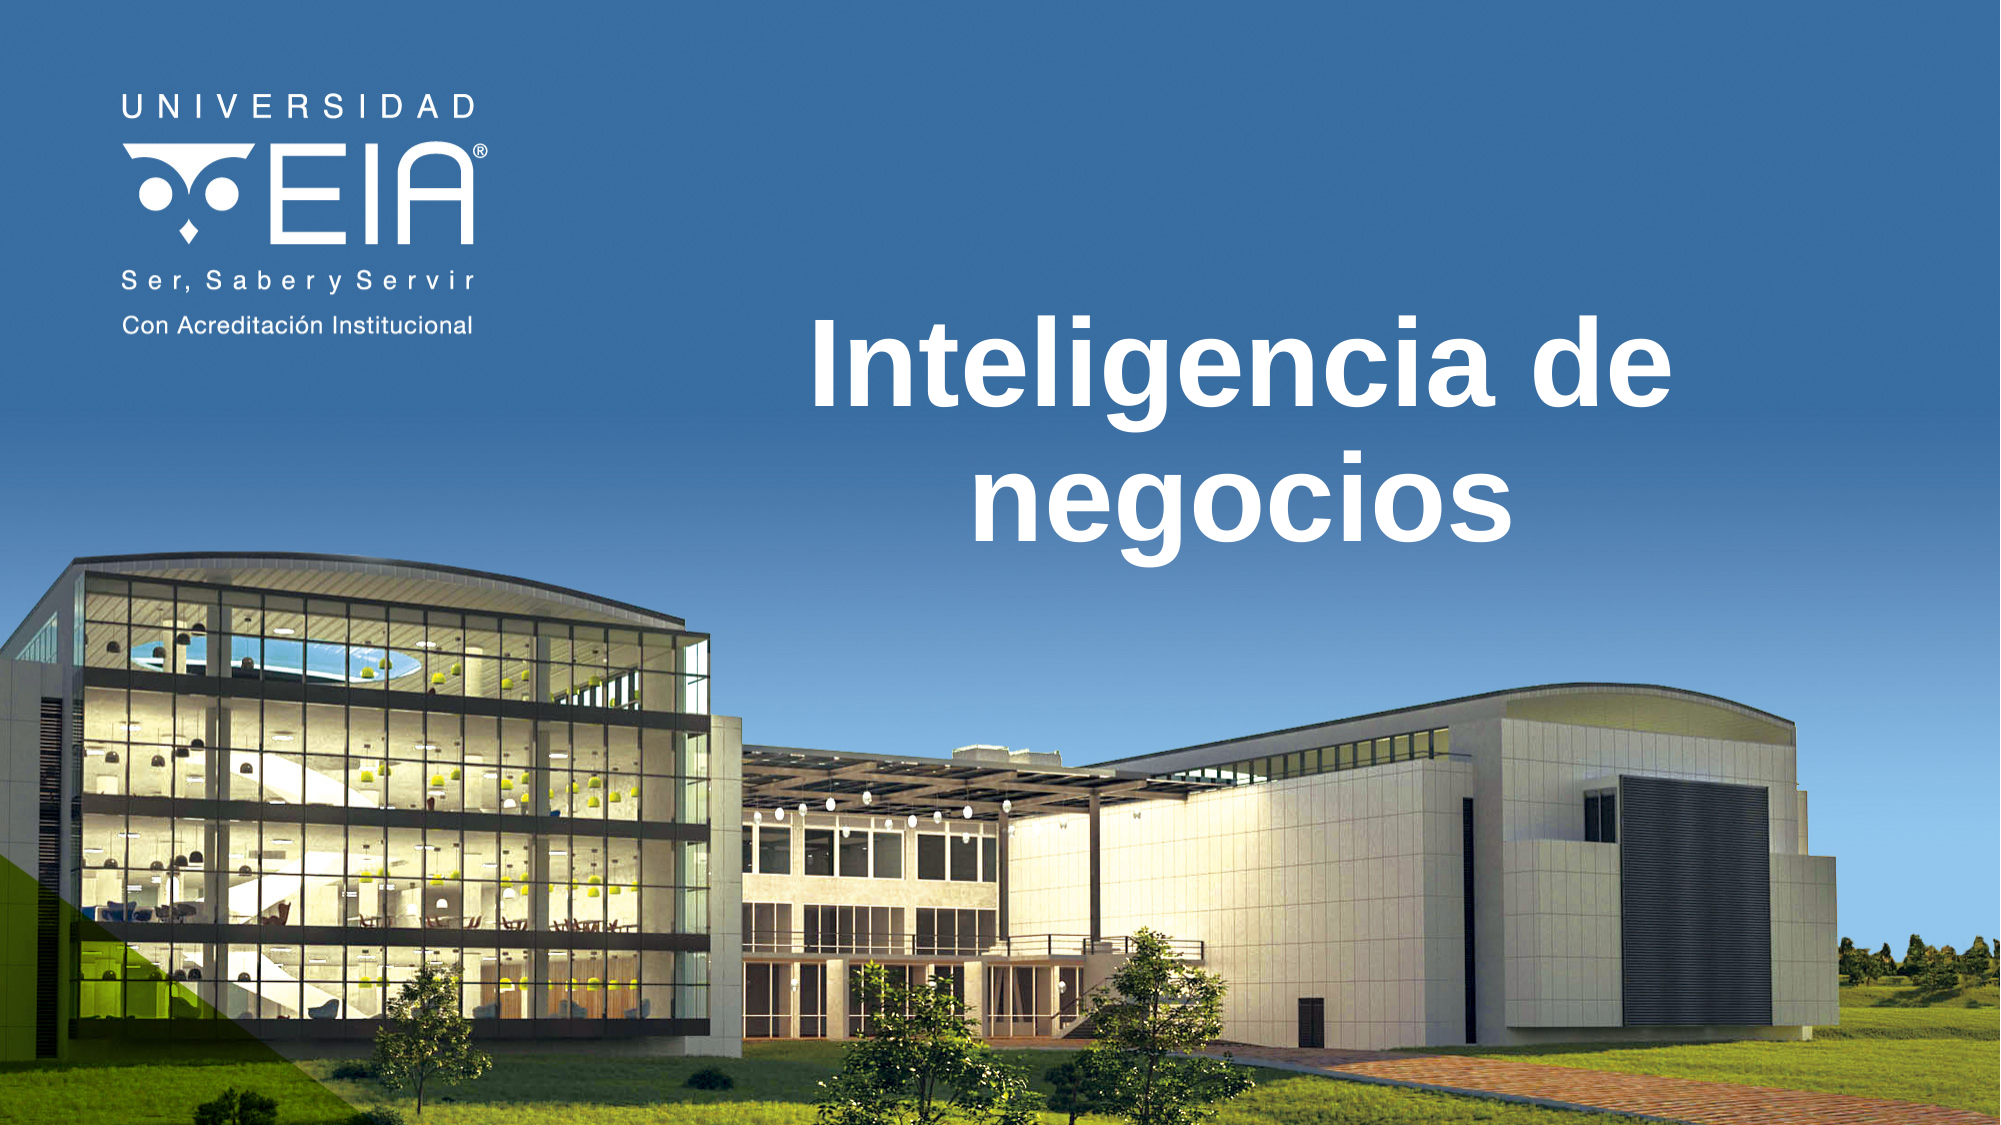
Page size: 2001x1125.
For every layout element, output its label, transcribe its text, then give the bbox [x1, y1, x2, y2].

title Inteligencia de negocios [528, 184, 1956, 576]
picture [0, 0, 2000, 1125]
